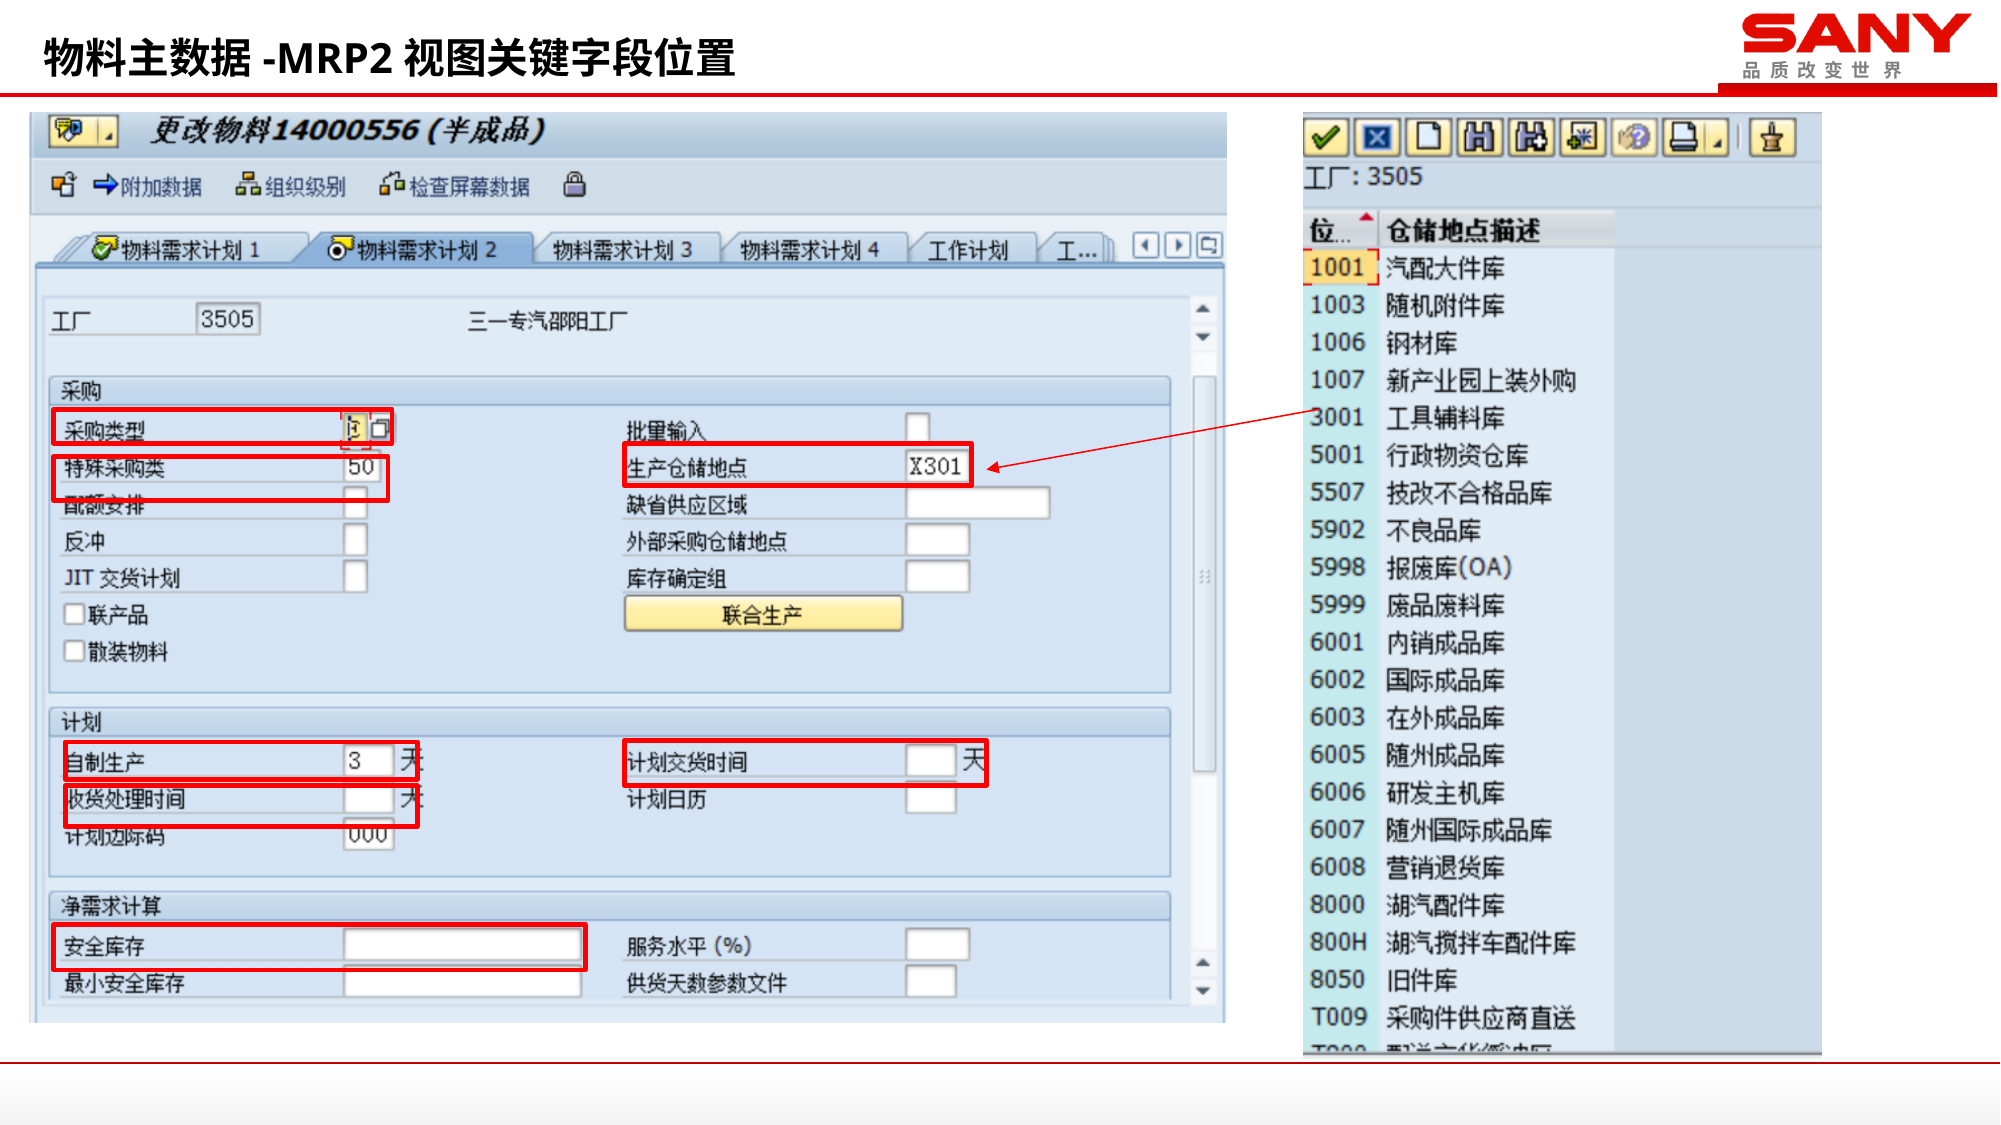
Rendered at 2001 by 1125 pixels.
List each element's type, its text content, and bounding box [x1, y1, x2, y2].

text_box 物料主数据-MRP2视图关键字段位置 [29, 24, 755, 90]
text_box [986, 408, 1320, 470]
picture [1738, 5, 1978, 61]
picture [1303, 112, 1822, 1059]
picture [29, 112, 1227, 1024]
